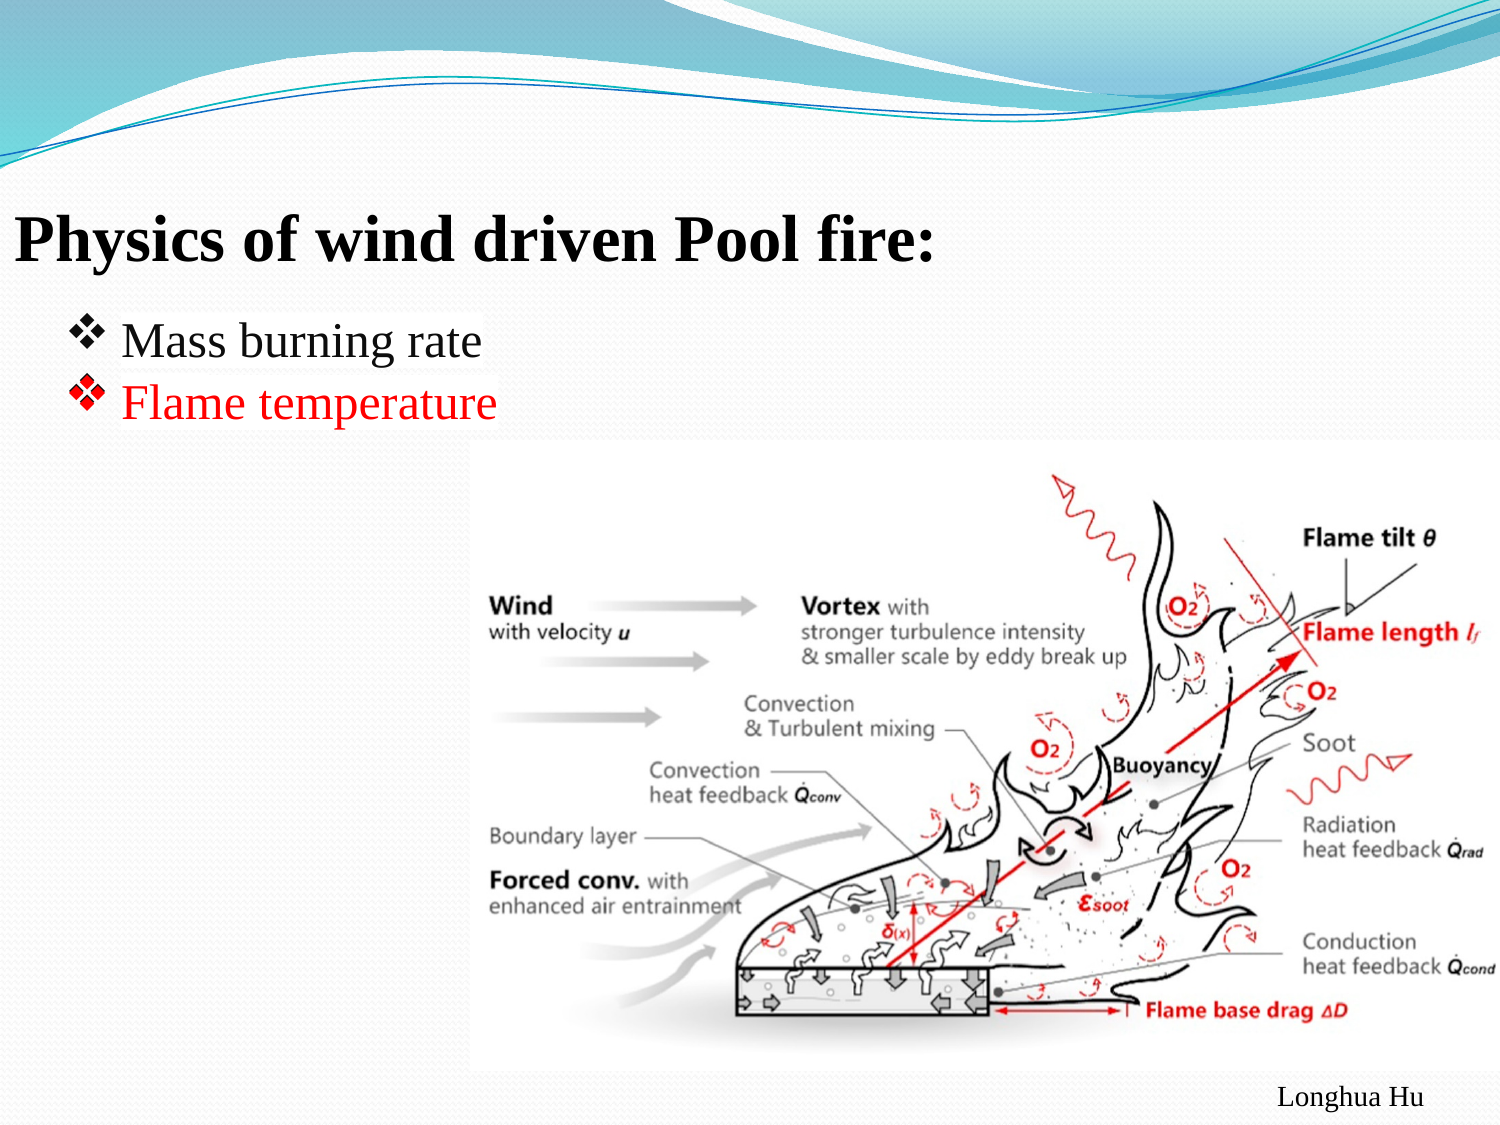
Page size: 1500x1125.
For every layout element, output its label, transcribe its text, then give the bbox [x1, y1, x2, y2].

text_box Thank you [1262, 1077, 1500, 1082]
text_box Physics of wind driven Pool fire: [0, 187, 1009, 283]
text_box Flame temperature [50, 361, 600, 437]
text_box Mass burning rate rate [49, 299, 875, 435]
text_box Longhua Hu [1262, 1081, 1500, 1121]
picture [469, 439, 1500, 1071]
